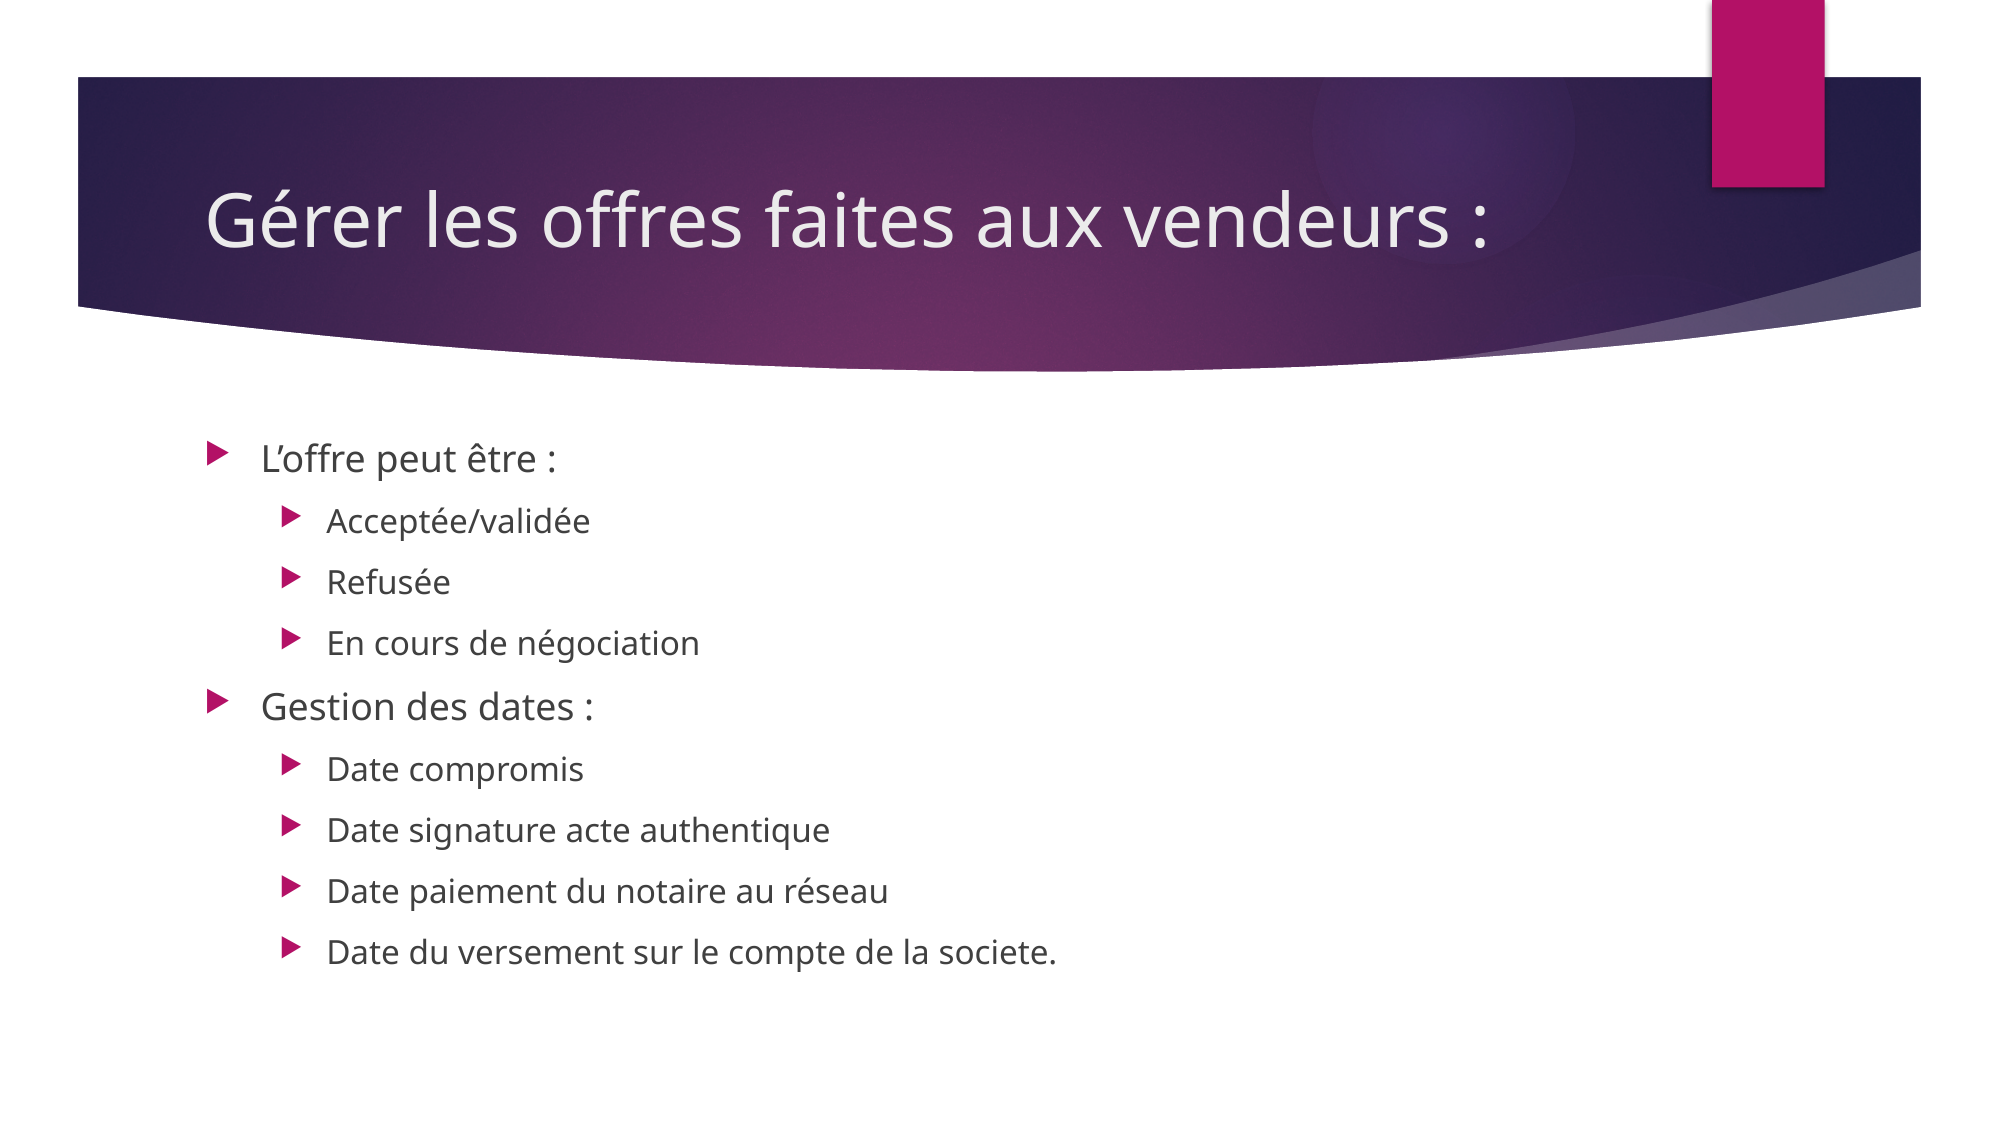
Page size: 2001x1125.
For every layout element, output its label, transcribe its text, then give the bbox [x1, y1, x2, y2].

title Gérer les offres faites aux vendeurs : [189, 159, 1627, 276]
list L’offre peut être : Acceptée/validée Refusée En cours de négociation Gestion des dates : Date compromis Date signature acte authentique Date paiement du notaire au réseau Date du versement sur le compte de la societe. [189, 427, 1638, 988]
